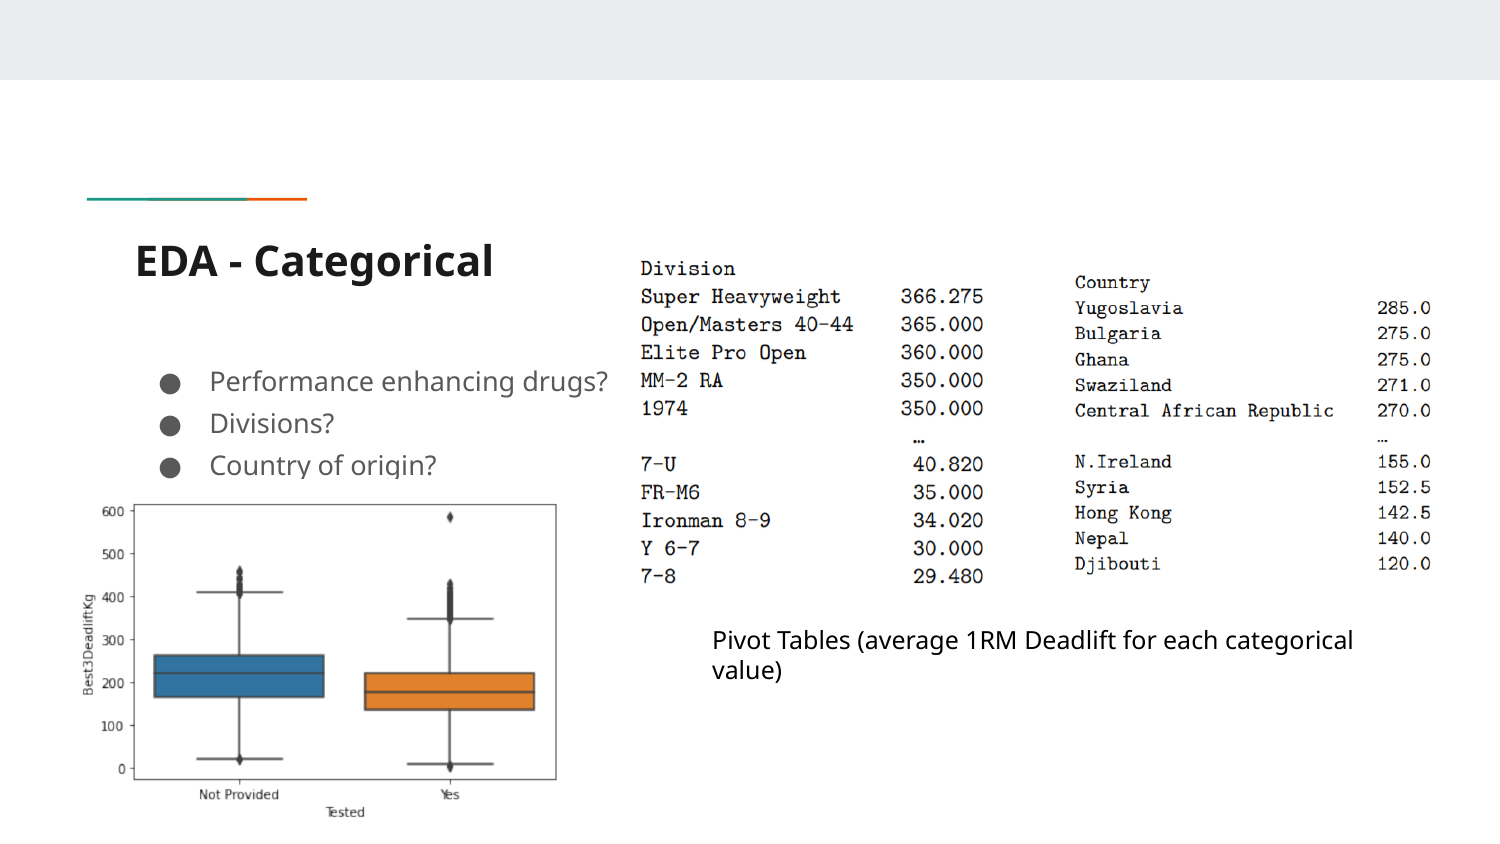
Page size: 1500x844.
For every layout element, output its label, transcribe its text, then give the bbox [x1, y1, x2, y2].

list Performance enhancing drugs? Divisions? Country of origin? [119, 341, 1381, 713]
picture [1069, 264, 1443, 580]
title EDA - Categorical [119, 216, 1381, 305]
text_box Pivot Tables (average 1RM Deadlift for each categorical value) [697, 609, 1417, 700]
picture [66, 479, 576, 830]
picture [635, 250, 993, 593]
